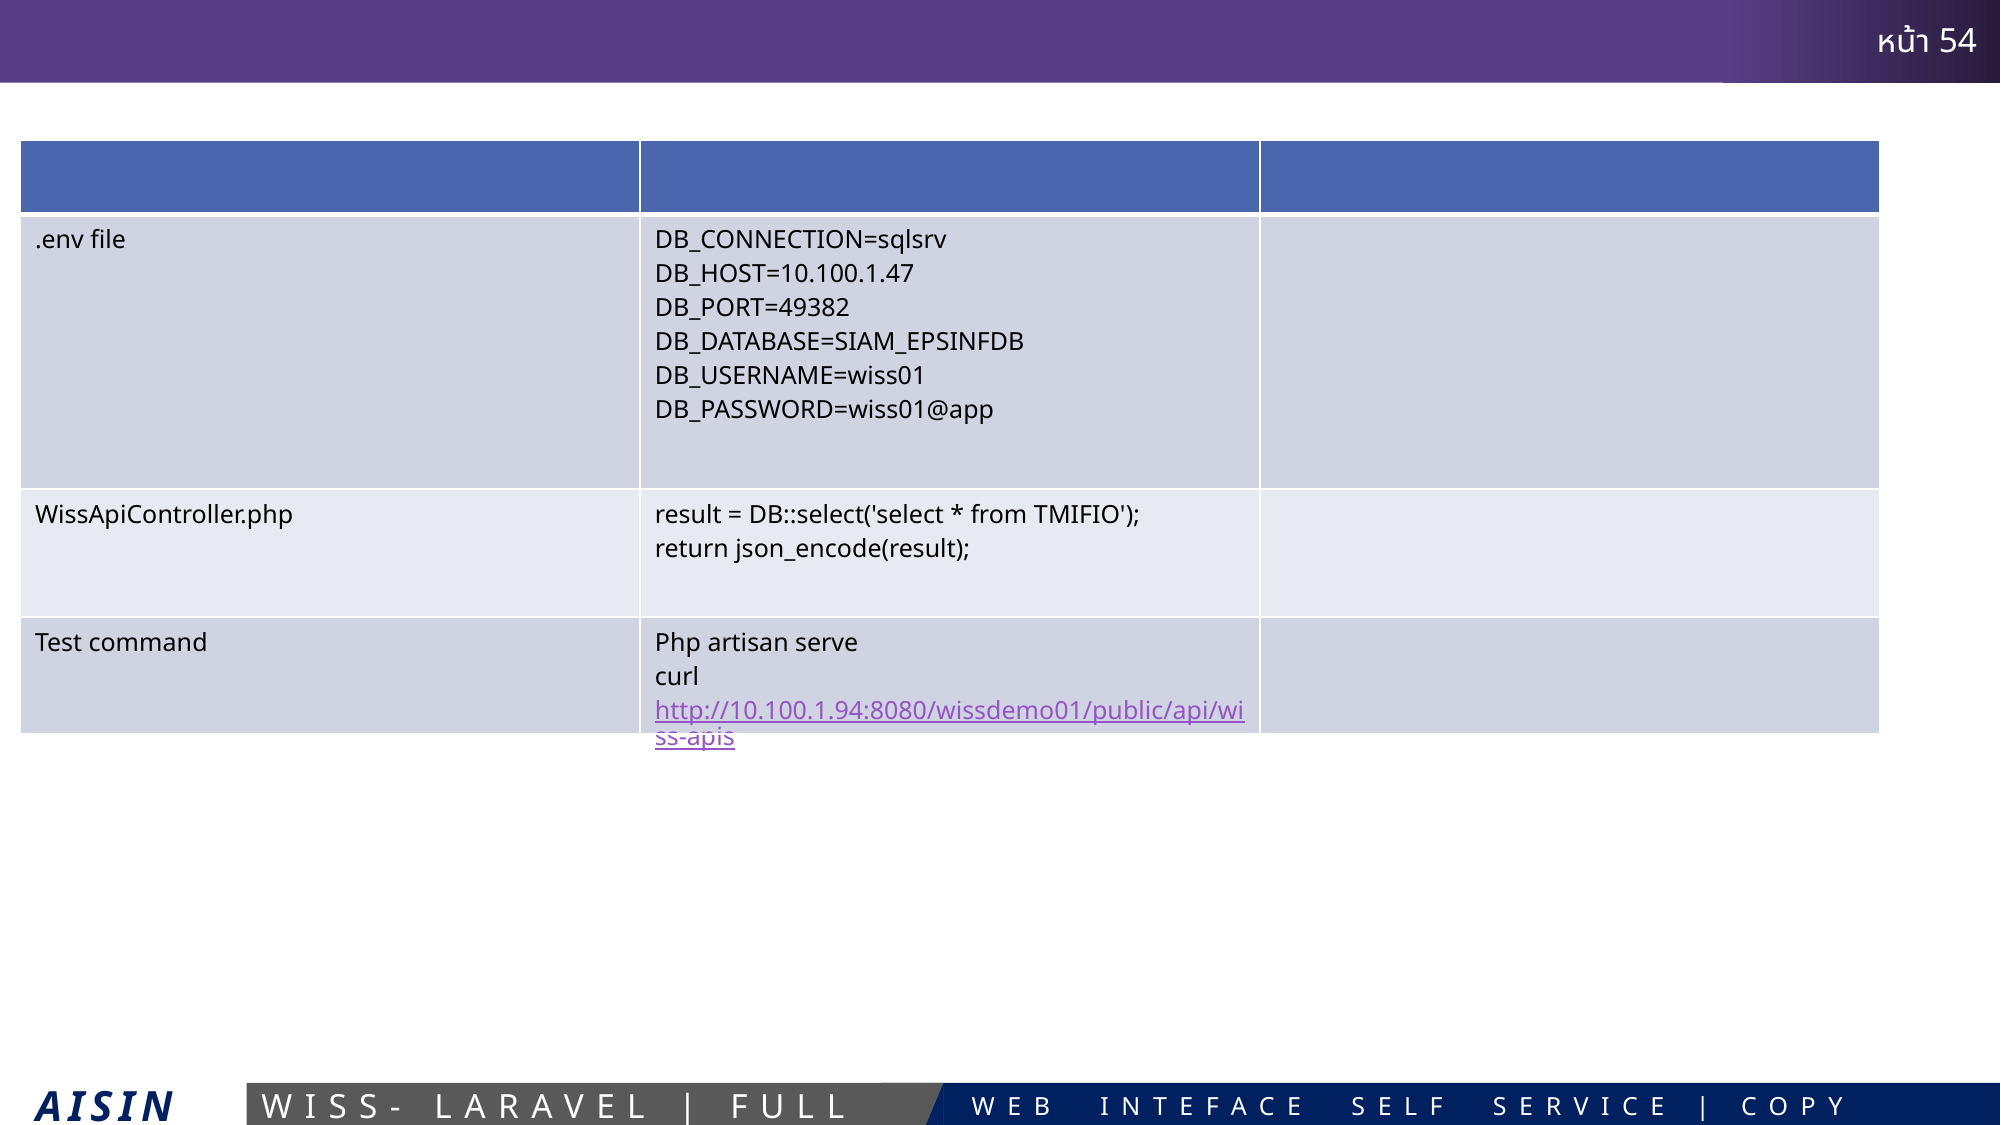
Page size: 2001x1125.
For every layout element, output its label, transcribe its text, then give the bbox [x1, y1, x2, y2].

table_cell result = DB::select('select * from TMIFIO'); return json_encode(result); [641, 490, 1259, 616]
table_header [641, 141, 1259, 212]
table_cell Test command [21, 618, 639, 733]
table_cell [1261, 217, 1879, 488]
table_cell Php artisan serve curl http://10.100.1.94:8080/wissdemo01/public/api/wiss-apis [641, 618, 1259, 733]
table_cell [1261, 490, 1879, 616]
table_cell [1261, 618, 1879, 733]
table_cell .env file [21, 217, 639, 488]
table_header [1261, 141, 1879, 212]
table_cell WissApiController.php [21, 490, 639, 616]
table_header [21, 141, 639, 212]
table_cell DB_CONNECTION=sqlsrv DB_HOST=10.100.1.47 DB_PORT=49382 DB_DATABASE=SIAM_EPSINFDB DB_USERNAME=wiss01 DB_PASSWORD=wiss01@app [641, 217, 1259, 488]
